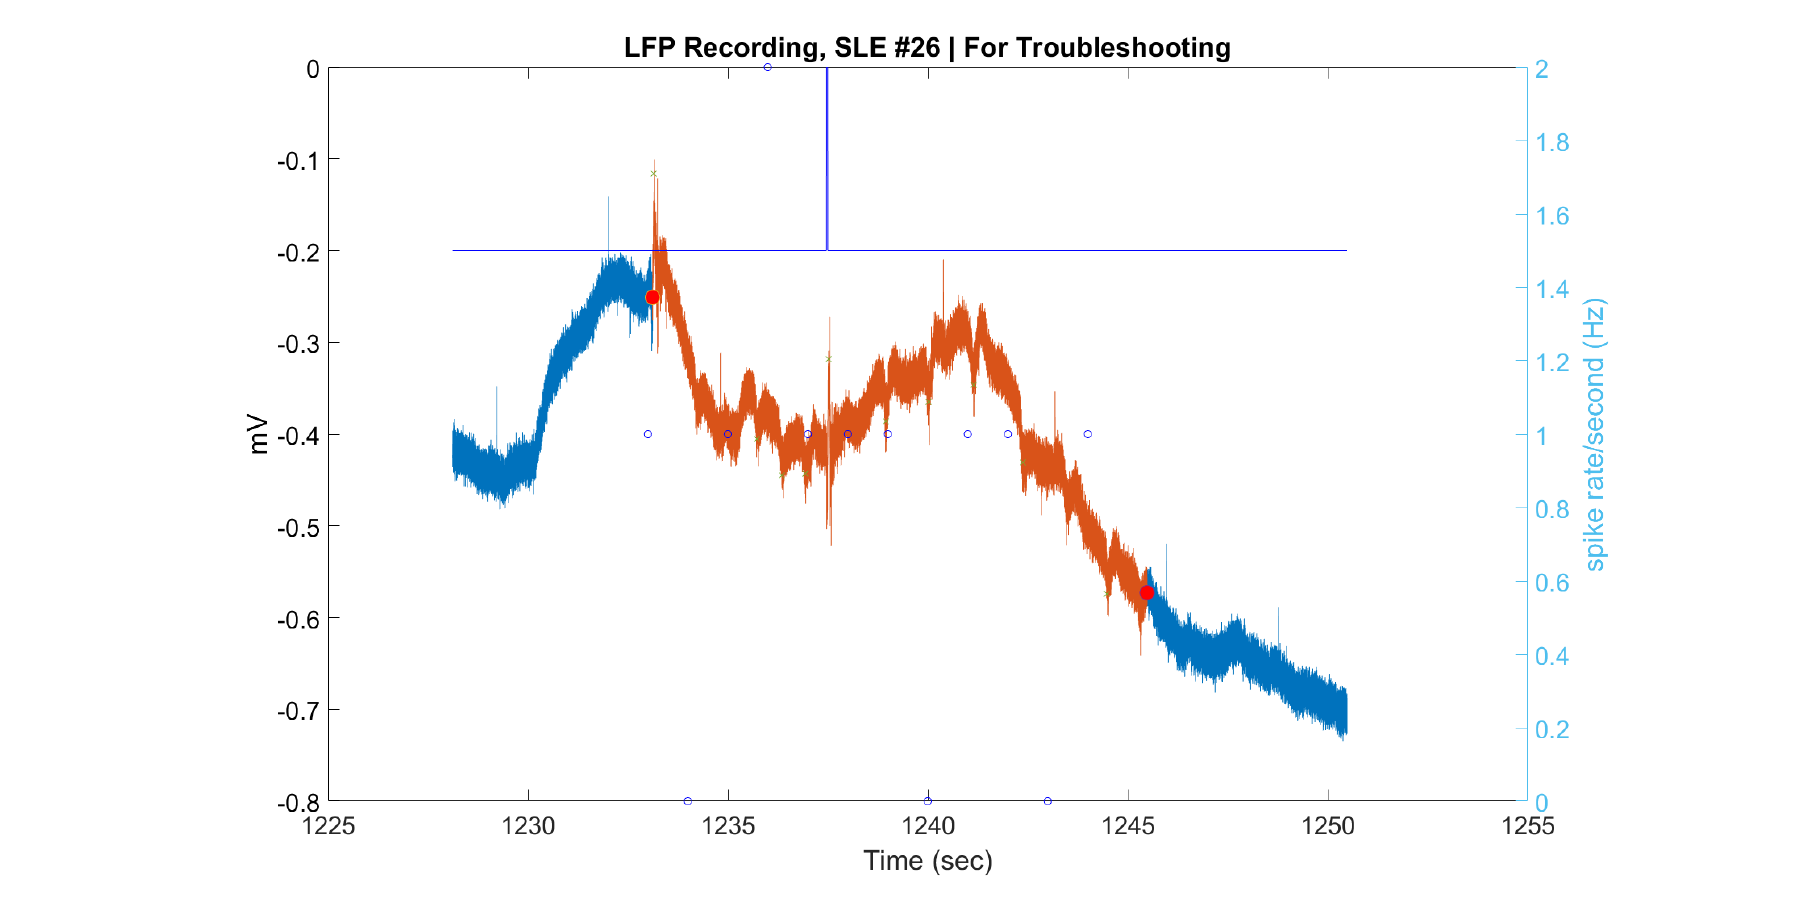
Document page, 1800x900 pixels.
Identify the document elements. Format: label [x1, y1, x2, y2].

picture [126, 0, 1674, 900]
